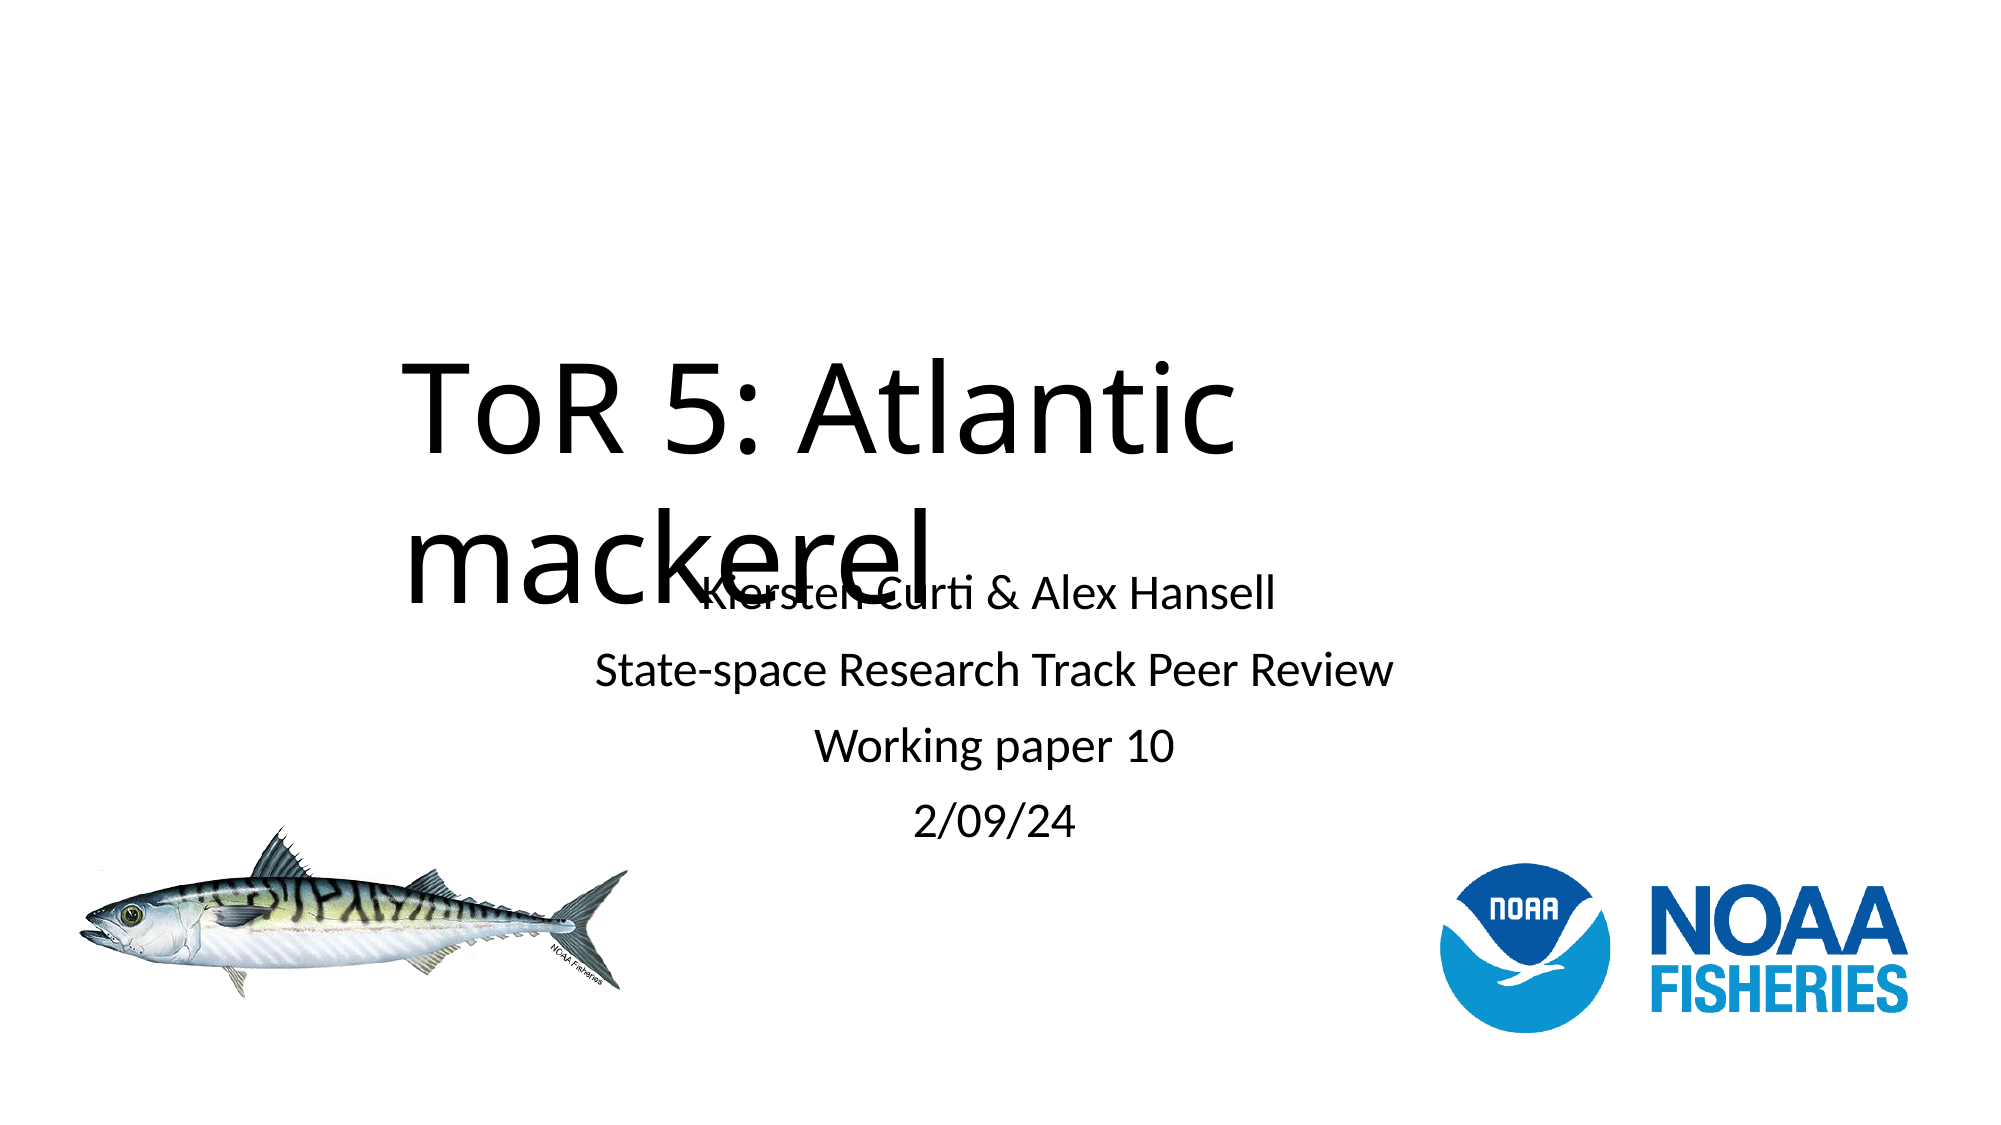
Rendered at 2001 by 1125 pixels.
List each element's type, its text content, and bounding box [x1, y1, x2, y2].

picture [1440, 863, 1908, 1034]
picture [79, 824, 629, 998]
text_box Kiersten Curti & Alex Hansell State-space Research Track Peer Review Working paper 10 2/09/24 [574, 543, 1413, 848]
title ToR 5: Atlantic mackerel [399, 326, 1601, 629]
picture [1440, 960, 1520, 1034]
